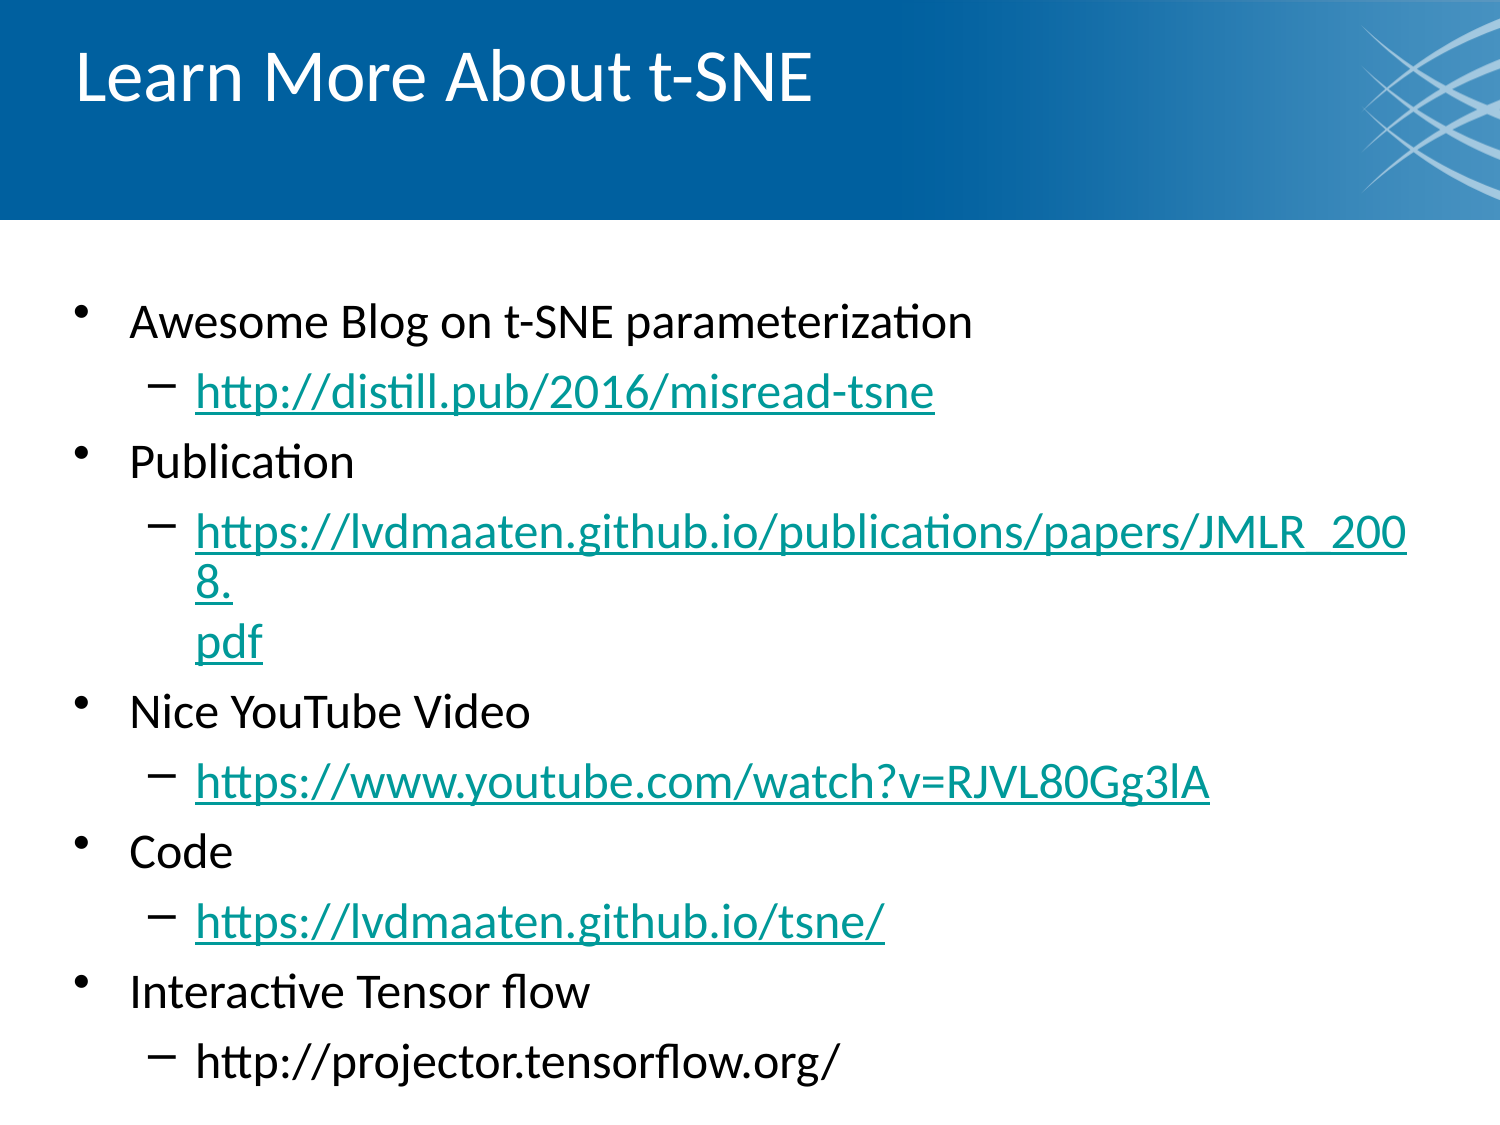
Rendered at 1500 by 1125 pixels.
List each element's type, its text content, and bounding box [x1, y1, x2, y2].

picture [0, 0, 1500, 220]
title Learn More About t-SNE [75, 37, 1238, 218]
list Awesome Blog on t-SNE parameterization http://distill.pub/2016/misread-tsne Publication https://lvdmaaten.github.io/publications/papers/JMLR_2008.pdf Nice YouTube Video https://www.youtube.com/watch?v=RJVL80Gg3lA Code https://lvdmaaten.github.io/tsne/ Interactive Tensor flow http://projector.tensorflow.org/ [73, 288, 1423, 1040]
